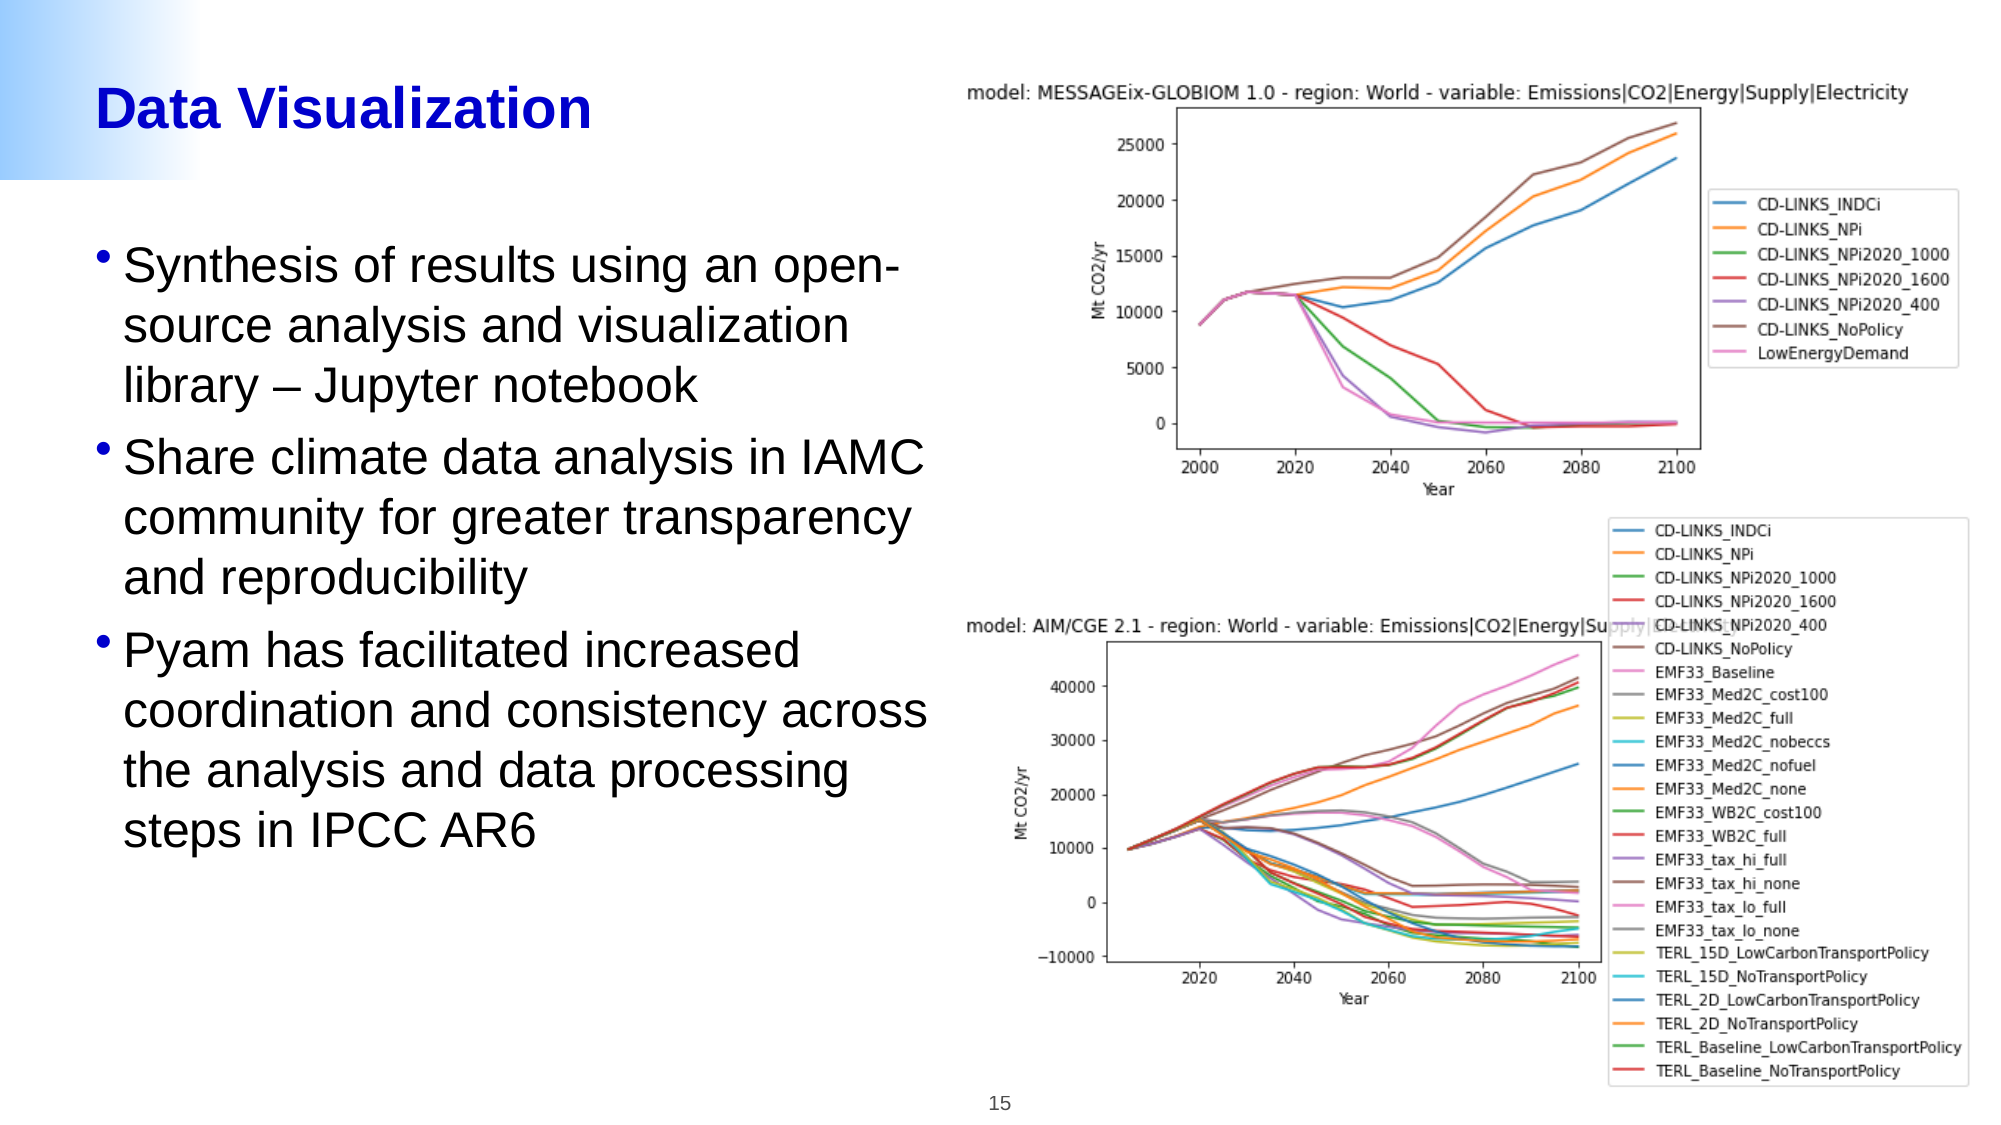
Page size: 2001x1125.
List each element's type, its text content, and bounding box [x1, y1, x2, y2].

picture [955, 73, 1977, 1103]
list Synthesis of results using an open-source analysis and visualization library – Jupyter notebook Share climate data analysis in IAMC community for greater transparency and reproducibility Pyam has facilitated increased coordination and consistency across the analysis and data processing steps in IPCC AR6 [79, 224, 950, 1035]
title Data Visualization [79, 29, 1921, 181]
